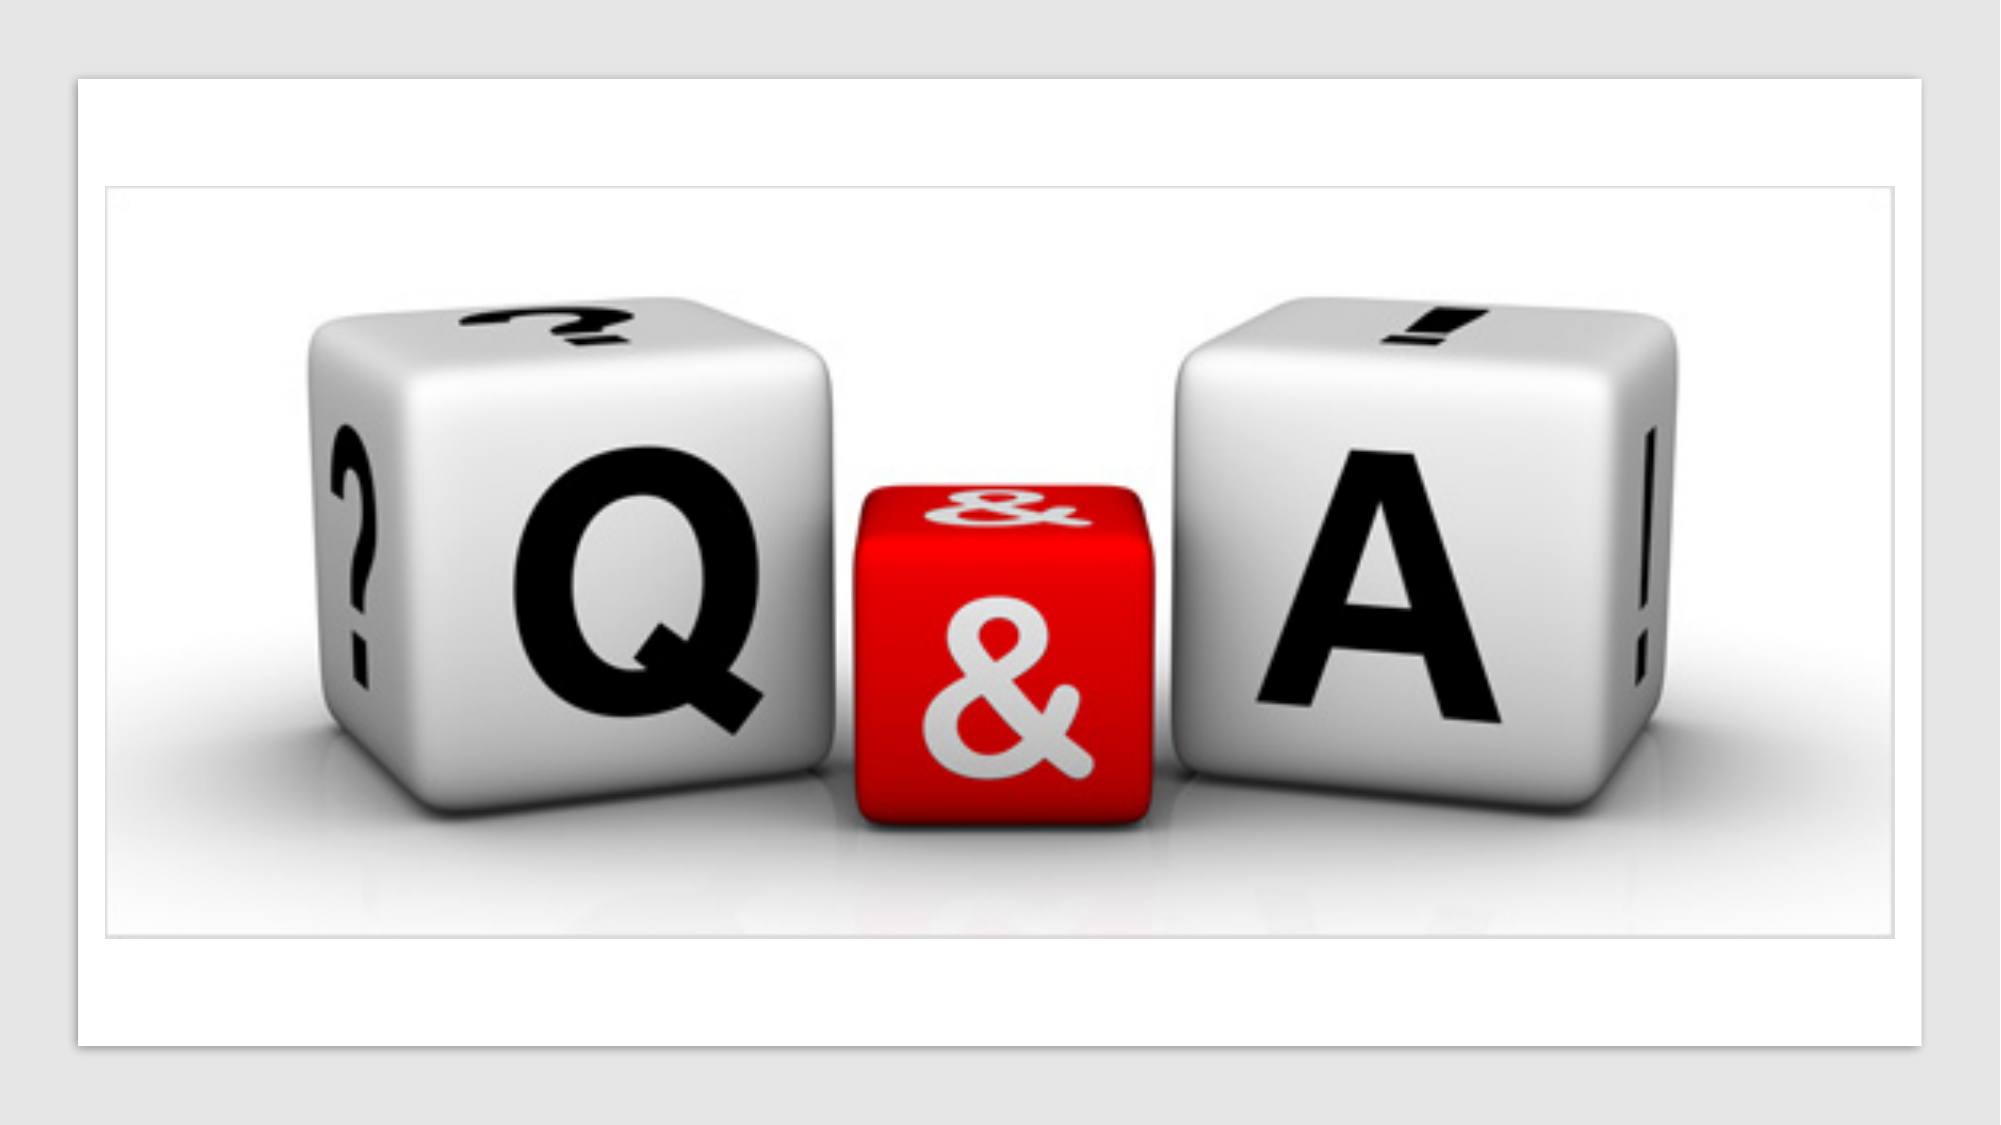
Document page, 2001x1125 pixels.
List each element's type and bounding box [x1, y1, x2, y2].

picture [105, 186, 1895, 939]
text_box [77, 78, 1923, 1047]
text_box [0, 0, 2000, 1125]
